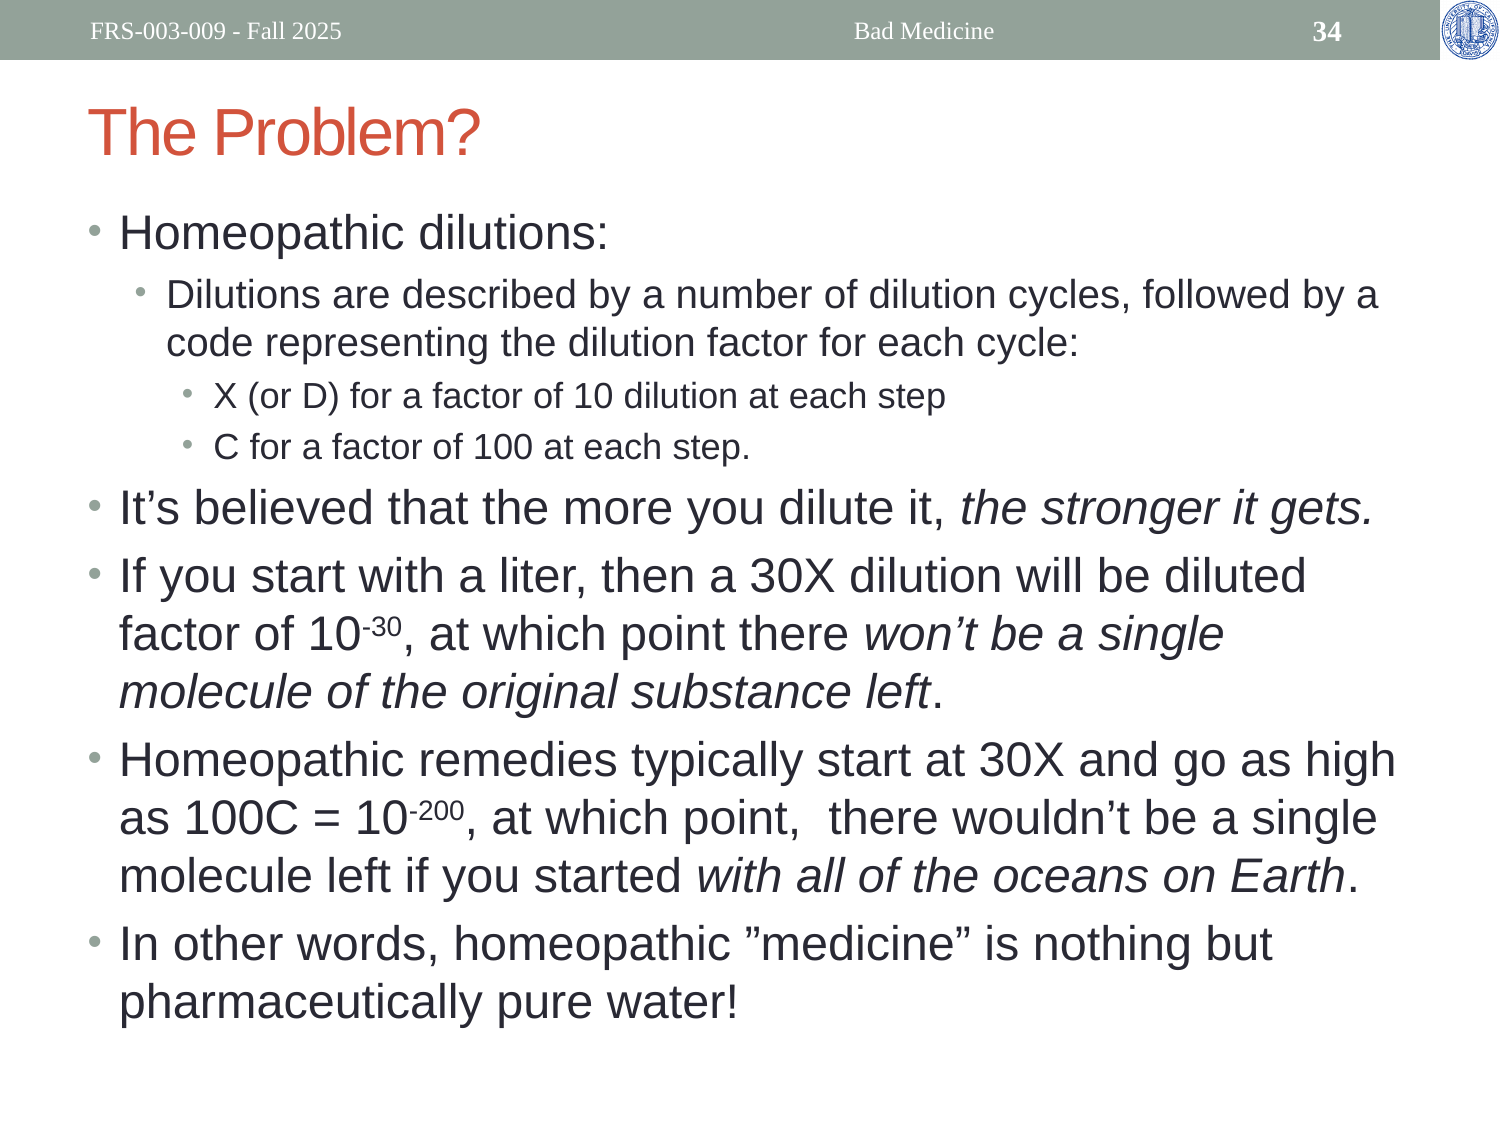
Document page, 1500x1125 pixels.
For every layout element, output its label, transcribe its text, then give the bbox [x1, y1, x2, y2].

slide_number FRS-003-009 - Fall 2025 [75, 3, 550, 57]
list Homeopathic dilutions: Dilutions are described by a number of dilution cycles, followed by a code representing the dilution factor for each cycle: X (or D) for a factor of 10 dilution at each step C for a factor of 100 at each step. It’s believed that the more you dilute it, the stronger it gets. If you start with a liter, then a 30X dilution will be diluted factor of 10-30, at which point there won’t be a single molecule of the original substance left. Homeopathic remedies typically start at 30X and go as high as 100C = 10-200, at which point, there wouldn’t be a single molecule left if you started with all of the oceans on Earth. In other words, homeopathic ”medicine” is nothing but pharmaceutically pure water! [72, 193, 1423, 1087]
footer Bad Medicine [562, 3, 1286, 57]
title The Problem? [72, 77, 1423, 181]
picture [1440, 0, 1500, 61]
slide_number 34 [1297, 3, 1425, 57]
